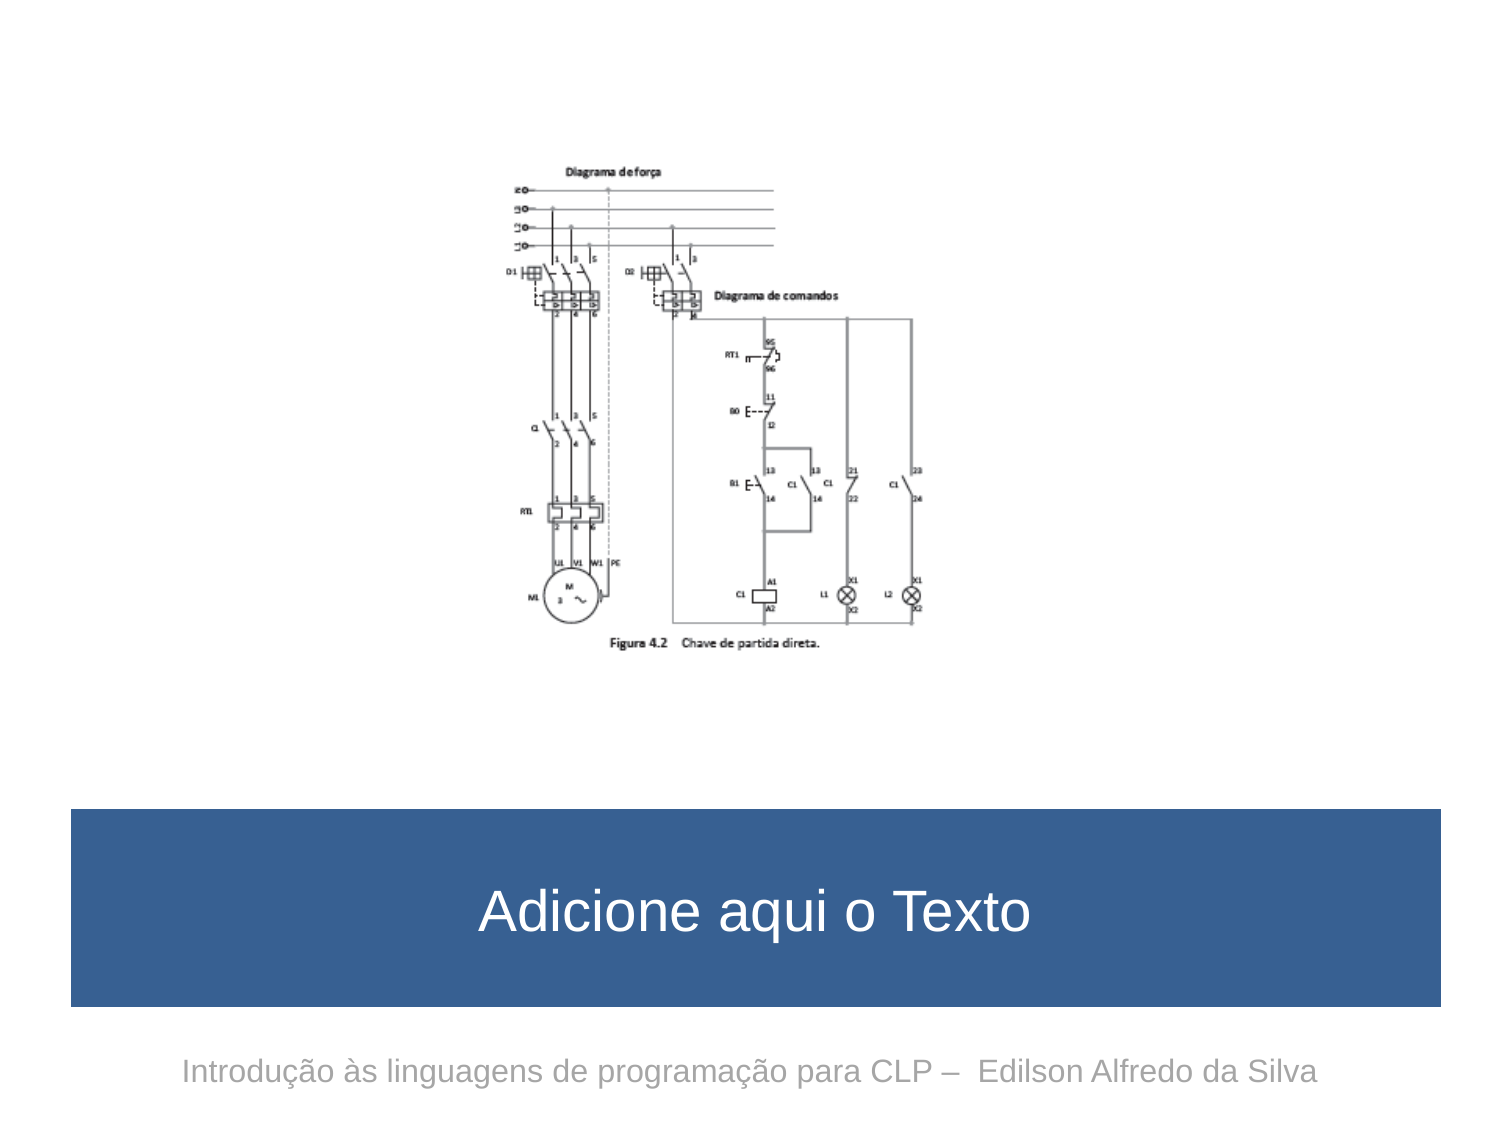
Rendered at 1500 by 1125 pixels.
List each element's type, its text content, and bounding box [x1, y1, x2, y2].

text_box Adicione aqui o Texto [70, 808, 1442, 1008]
picture [466, 148, 969, 668]
footer Introdução às linguagens de programação para CLP – Edilson Alfredo da Silva [0, 1042, 1500, 1103]
